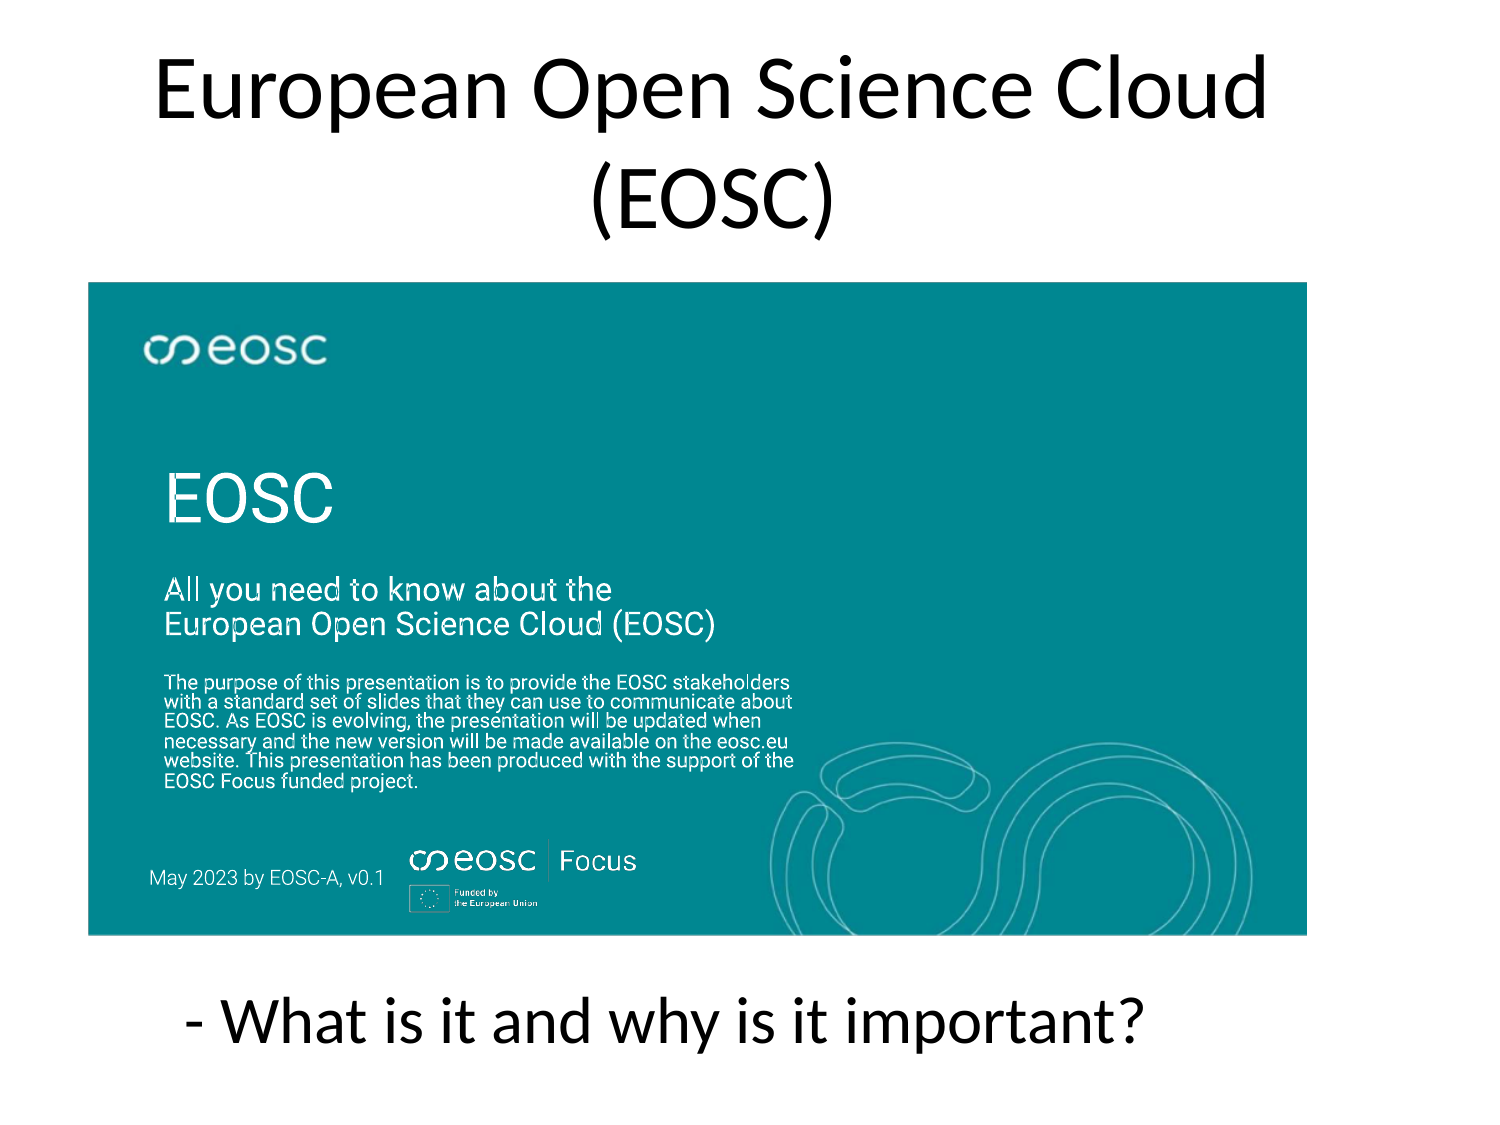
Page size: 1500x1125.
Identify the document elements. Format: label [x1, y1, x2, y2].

text_box [75, 19, 1409, 933]
text_box [170, 969, 1220, 1125]
picture [86, 280, 1307, 938]
